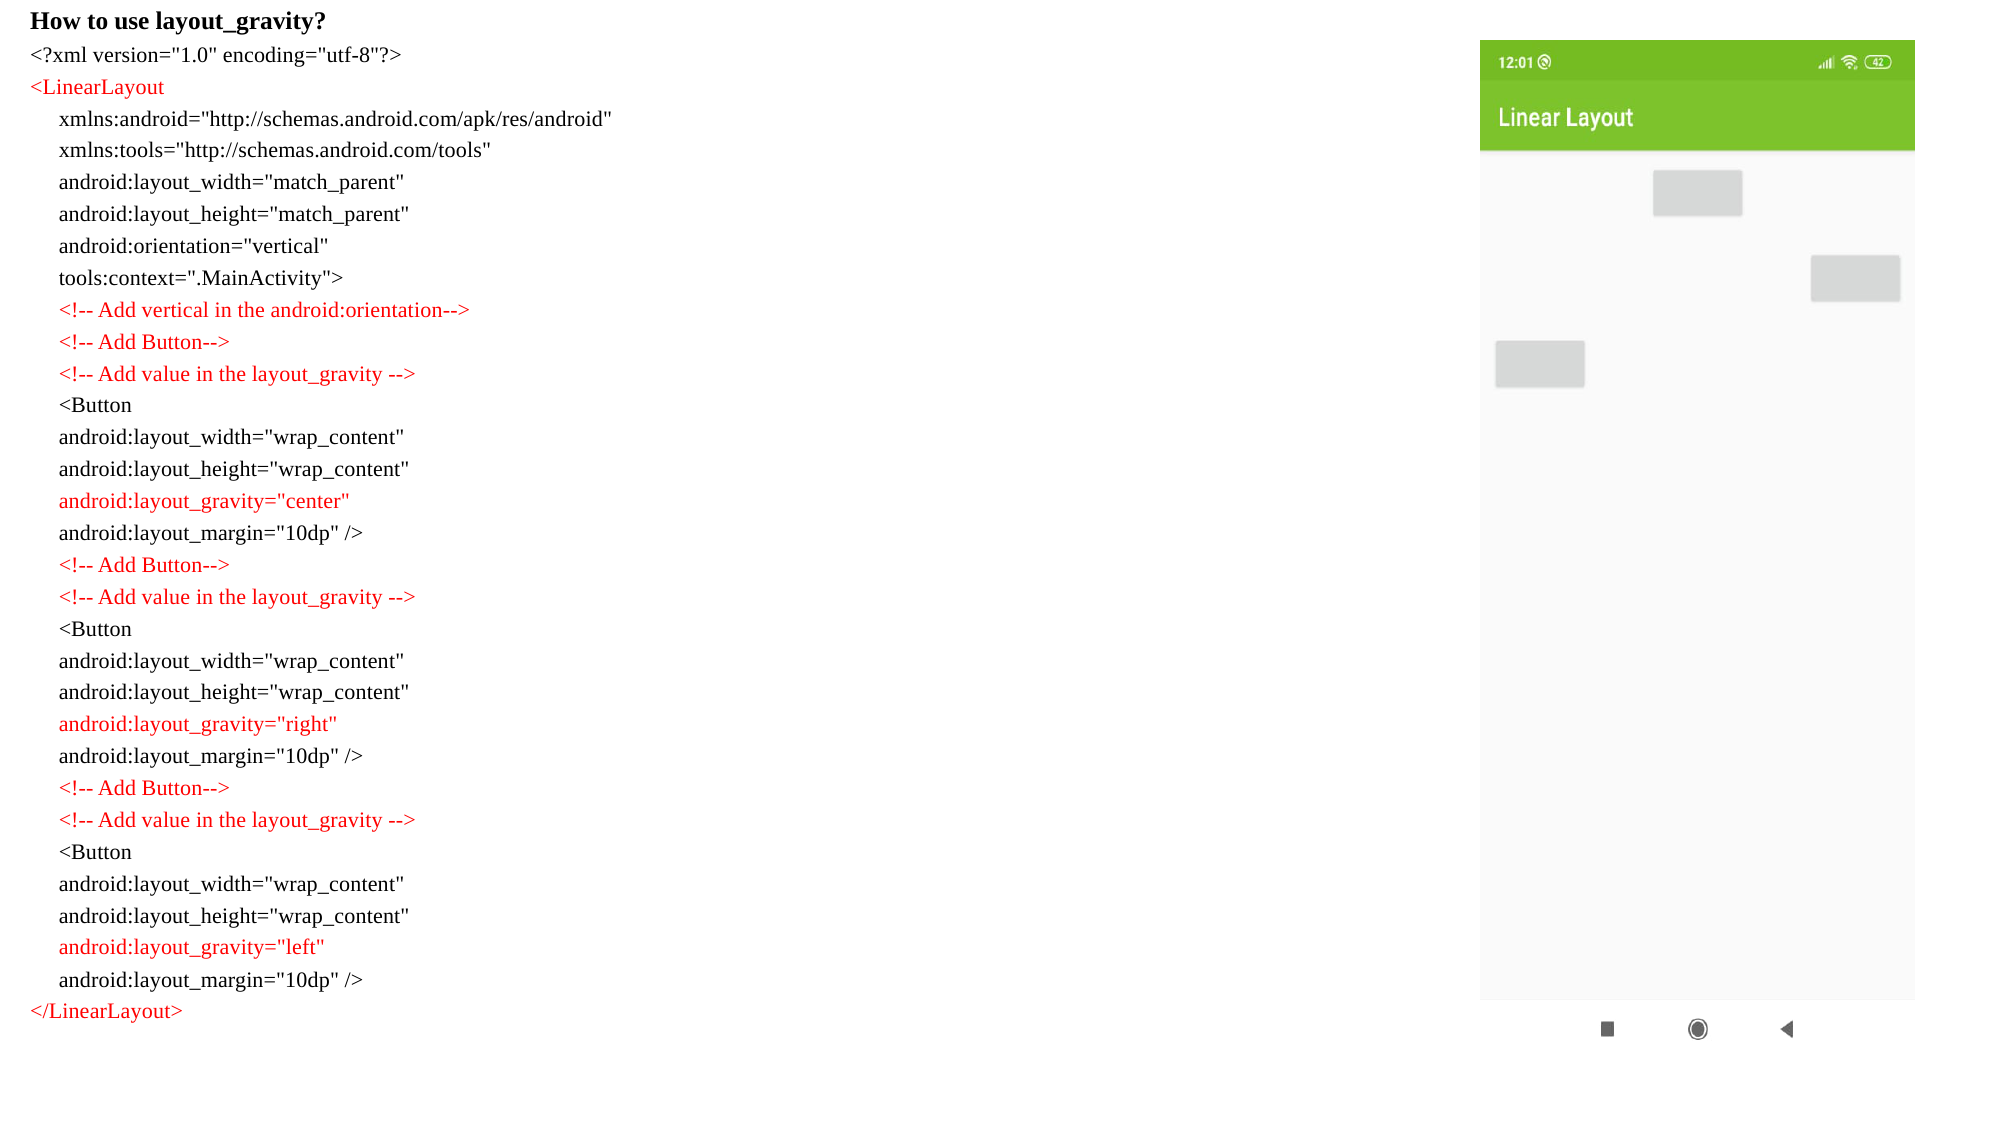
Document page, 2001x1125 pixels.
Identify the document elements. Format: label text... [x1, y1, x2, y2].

picture [1480, 40, 1915, 1058]
list How to use layout_gravity? <?xml version="1.0" encoding="utf-8"?> <LinearLayout xmlns:android="http://schemas.android.com/apk/res/android" xmlns:tools="http://schemas.android.com/tools" android:layout_width="match_parent" android:layout_height="match_parent" android:orientation="vertical" tools:context=".MainActivity"> <!-- Add vertical in the android:orientation--> <!-- Add Button--> <!-- Add value in the layout_gravity --> <Button android:layout_width="wrap_content" android:layout_height="wrap_content" android:layout_gravity="center" android:layout_margin="10dp" /> <!-- Add Button--> <!-- Add value in the layout_gravity --> <Button android:layout_width="wrap_content" android:layout_height="wrap_content" android:layout_gravity="right" android:layout_margin="10dp" /> <!-- Add Button--> <!-- Add value in the layout_gravity --> <Button android:layout_width="wrap_content" android:layout_height="wrap_content" android:layout_gravity="left" android:layout_margin="10dp" /> </LinearLayout> [15, 0, 1366, 1075]
